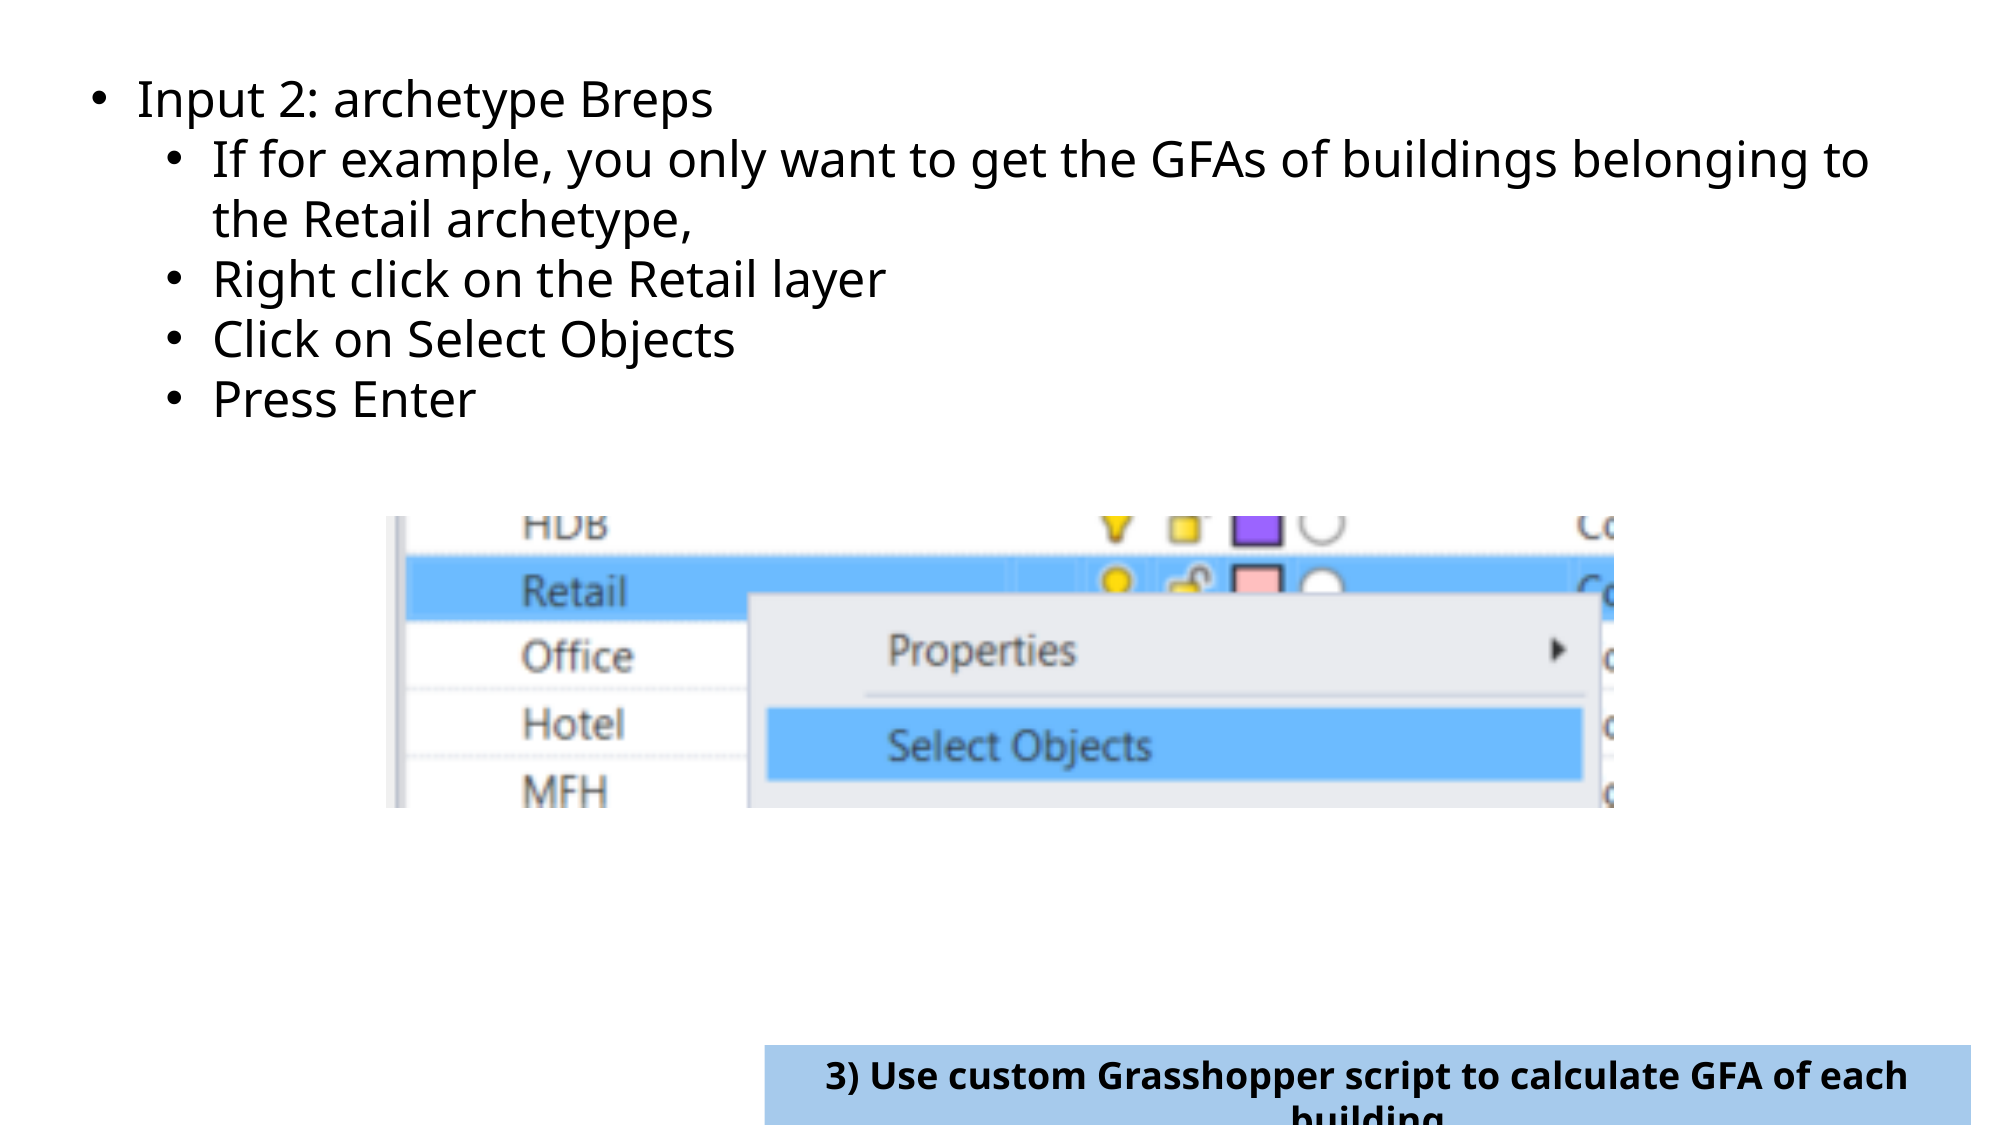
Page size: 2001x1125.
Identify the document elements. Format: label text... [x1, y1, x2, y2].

text_box Input 2: archetype Breps If for example, you only want to get the GFAs of buildings belonging to the Retail archetype, Right click on the Retail layer Click on Select Objects Press Enter [75, 59, 1925, 435]
picture [386, 515, 1614, 809]
text_box 3) Use custom Grasshopper script to calculate GFA of each building [764, 1045, 1971, 1125]
